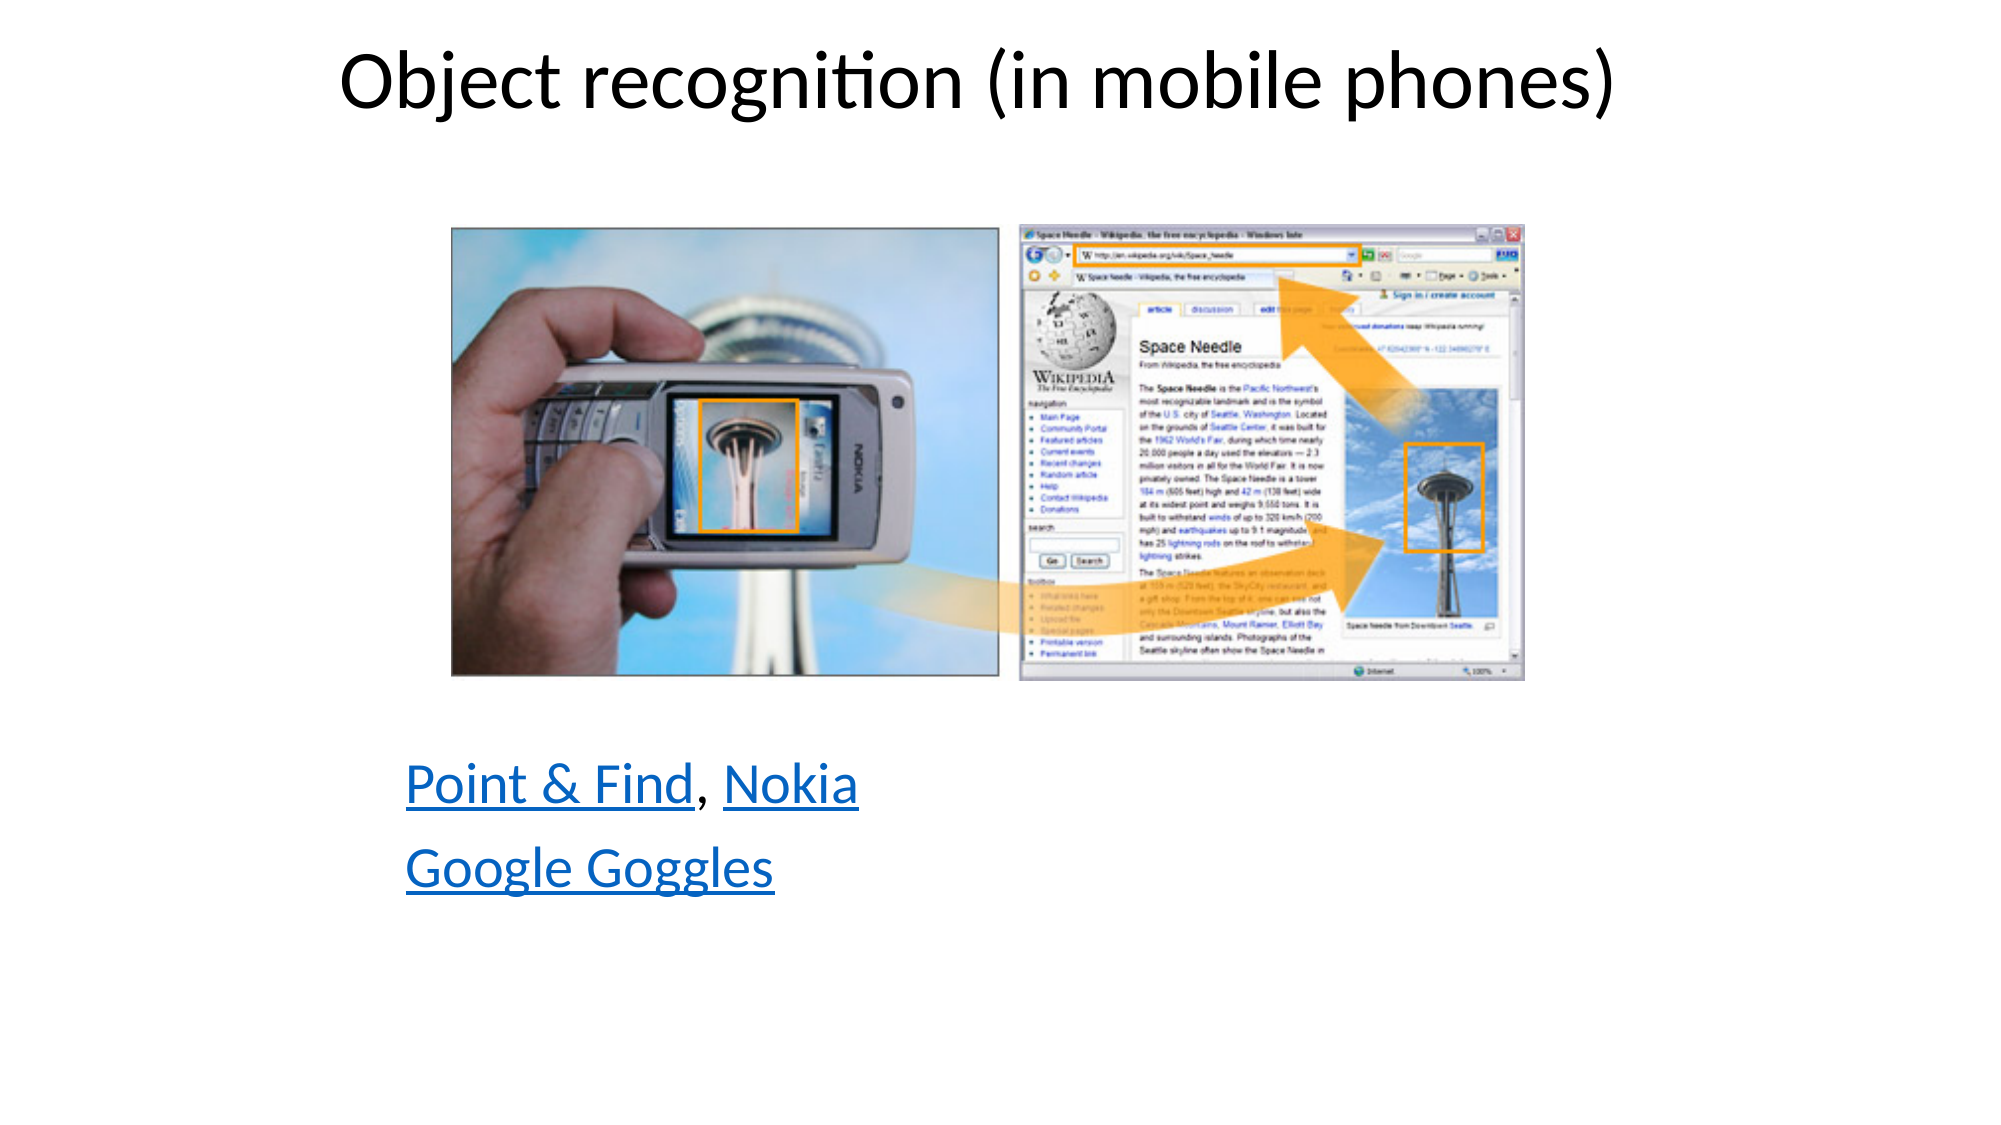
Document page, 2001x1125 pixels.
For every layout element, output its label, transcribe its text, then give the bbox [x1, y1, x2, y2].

picture [451, 224, 1525, 681]
text_box Object recognition (in mobile phones) [324, 0, 1675, 183]
text_box Point & Find, Nokia Google Goggles [362, 737, 1638, 1013]
